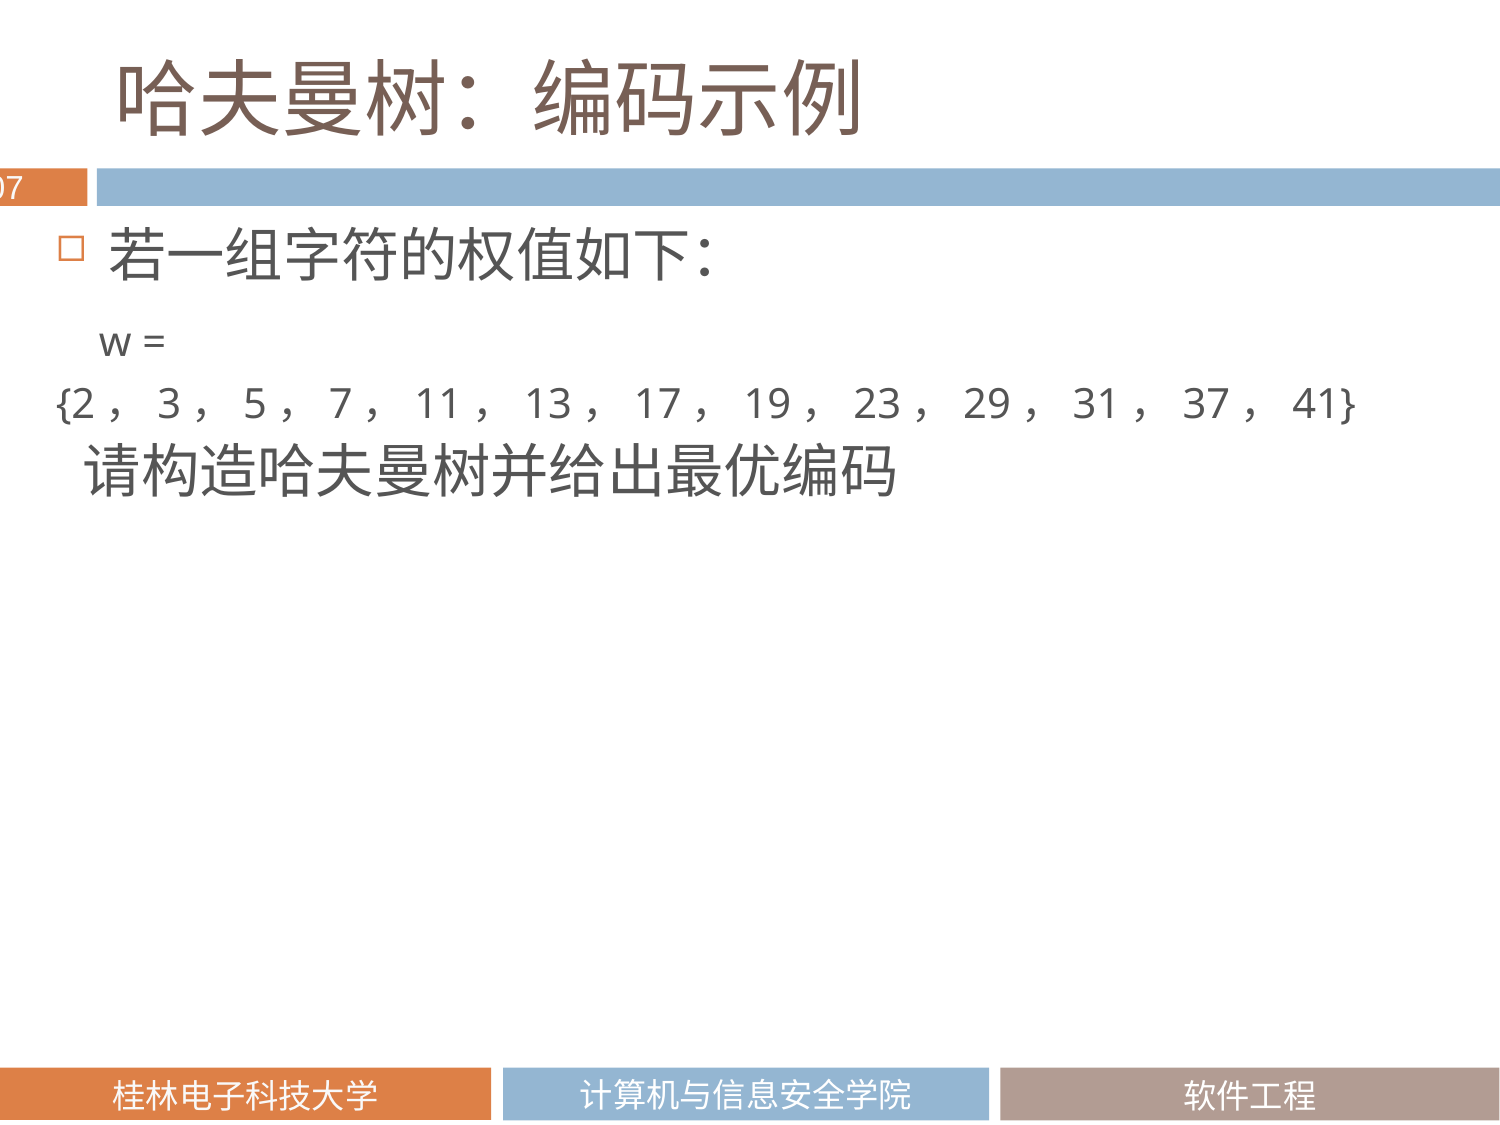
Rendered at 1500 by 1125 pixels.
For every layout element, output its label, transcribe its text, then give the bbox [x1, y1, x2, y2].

title 哈夫曼树：编码示例 [99, 37, 1438, 155]
list 若一组字符的权值如下： w = {2，3，5，7，11，13，17，19，23，29，31，37，41} 请构造哈夫曼树并给出最优编码 [40, 217, 1379, 463]
